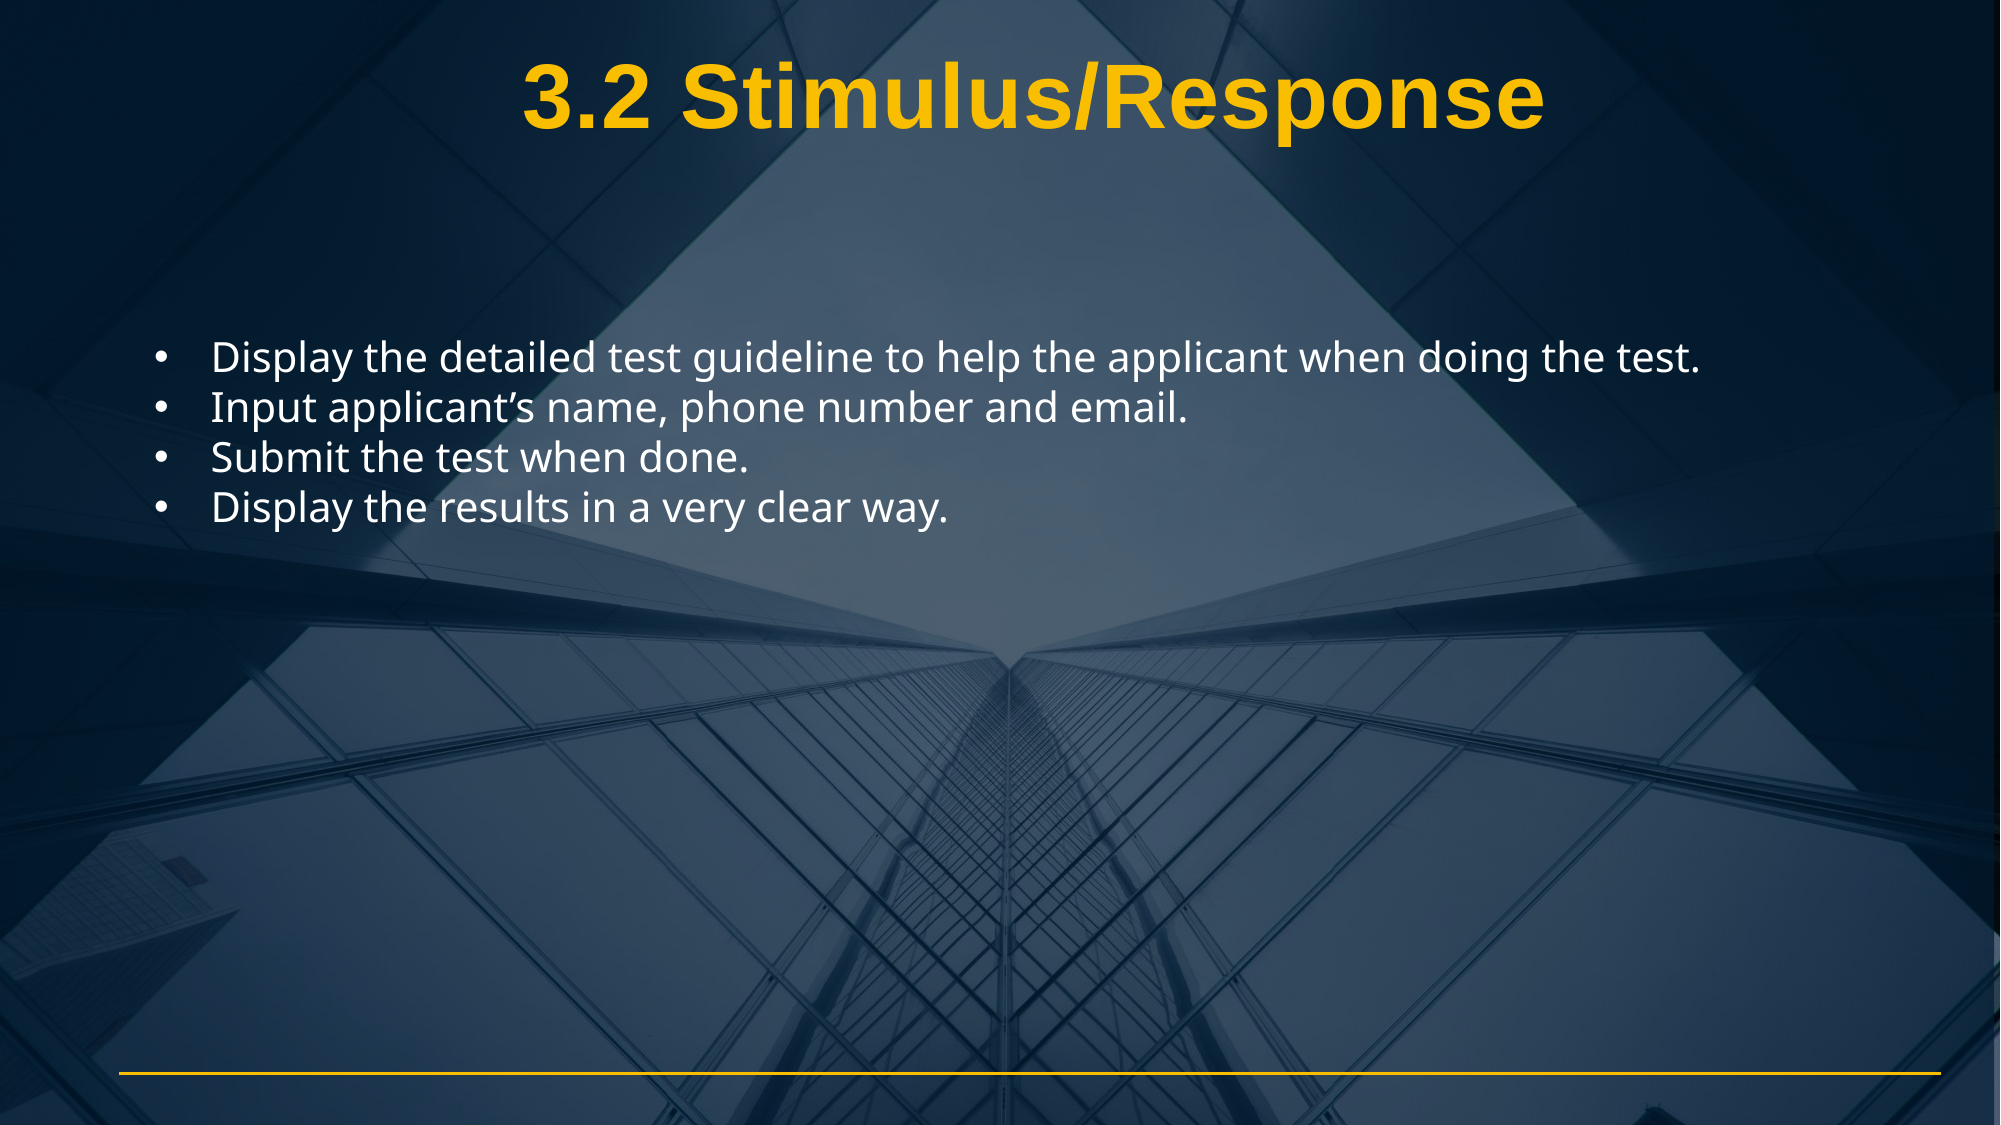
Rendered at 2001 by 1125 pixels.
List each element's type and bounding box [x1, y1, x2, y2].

picture [0, 0, 2000, 1125]
text_box [118, 29, 1952, 1074]
